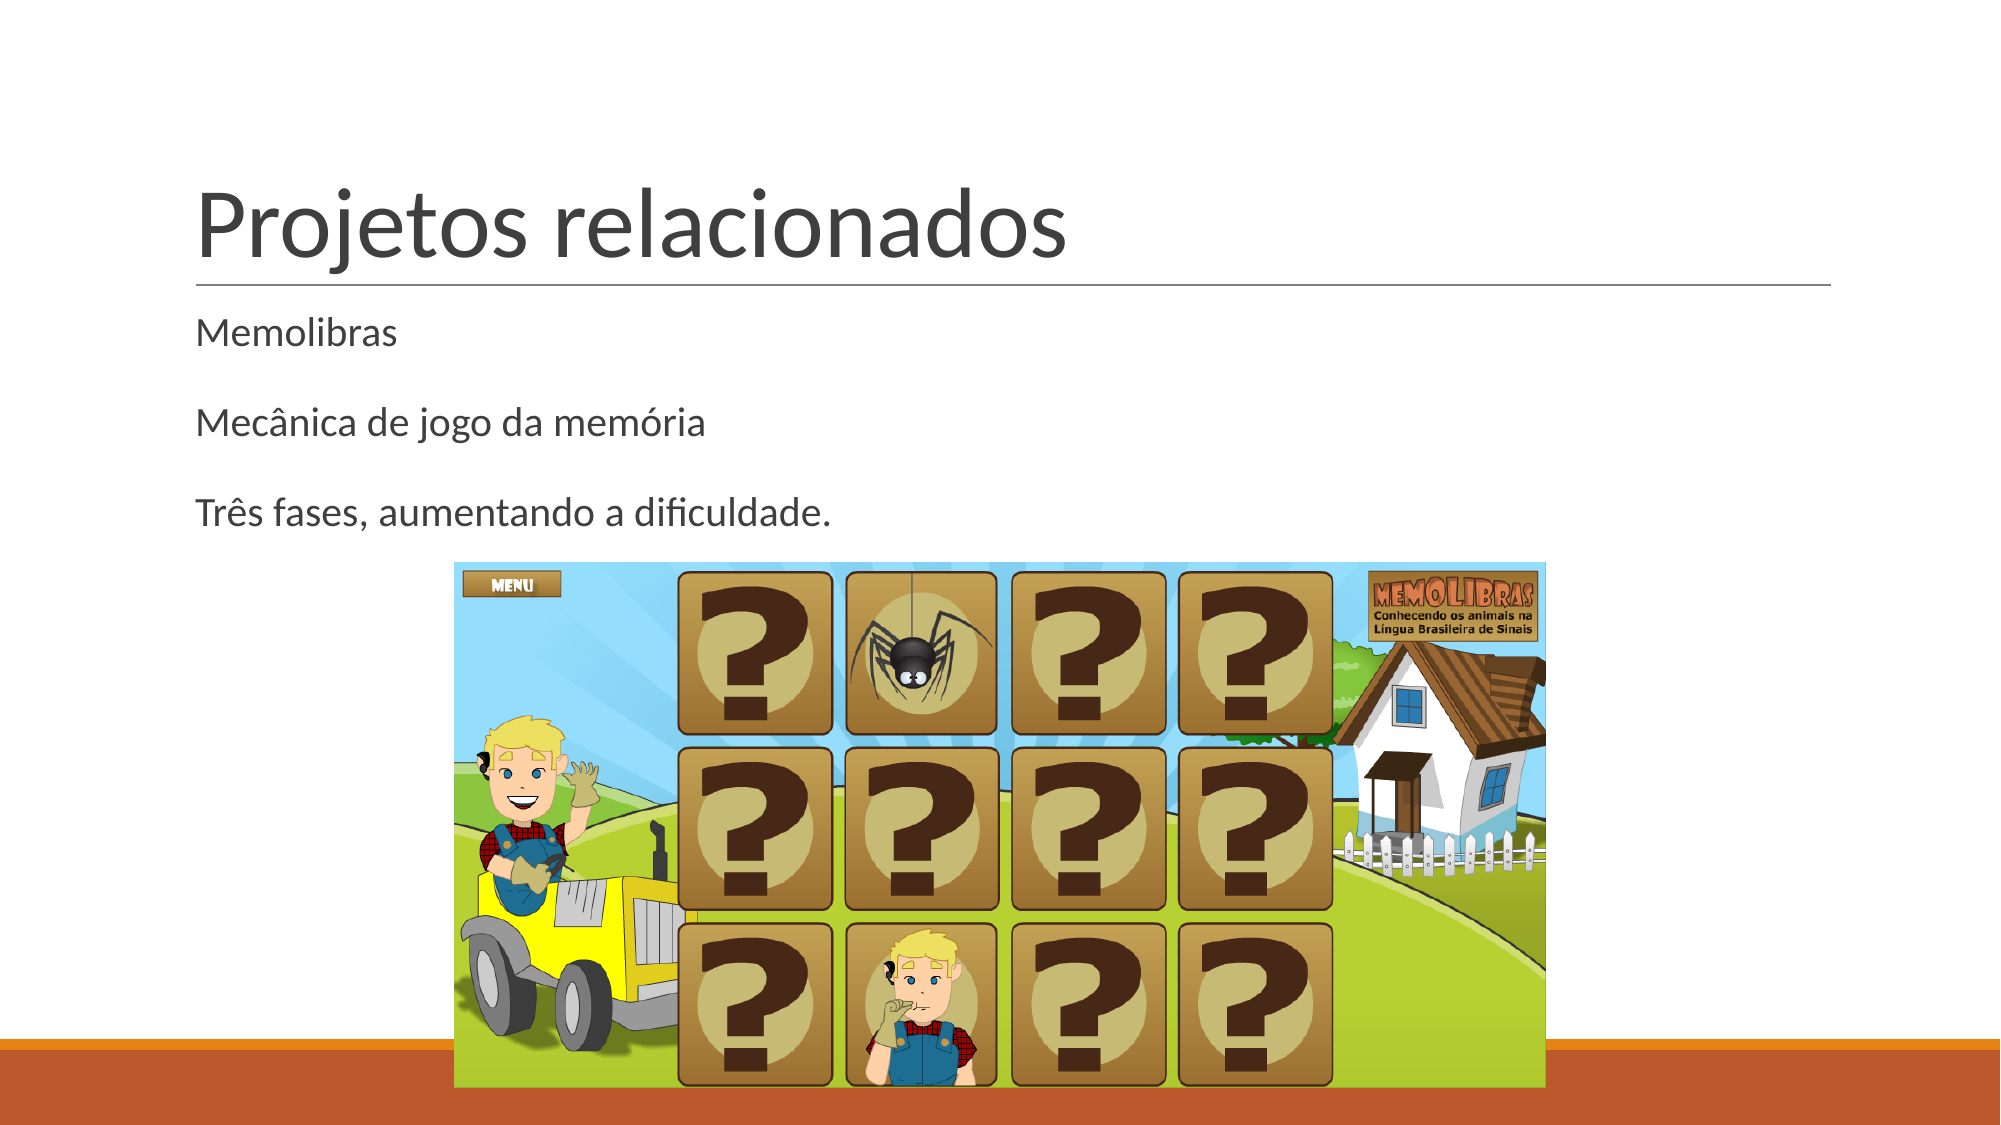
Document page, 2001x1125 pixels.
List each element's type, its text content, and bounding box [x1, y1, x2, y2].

picture [454, 562, 1546, 1088]
list Memolibras Mecânica de jogo da memória Três fases, aumentando a dificuldade. [180, 302, 1830, 963]
title Projetos relacionados [180, 47, 1830, 285]
